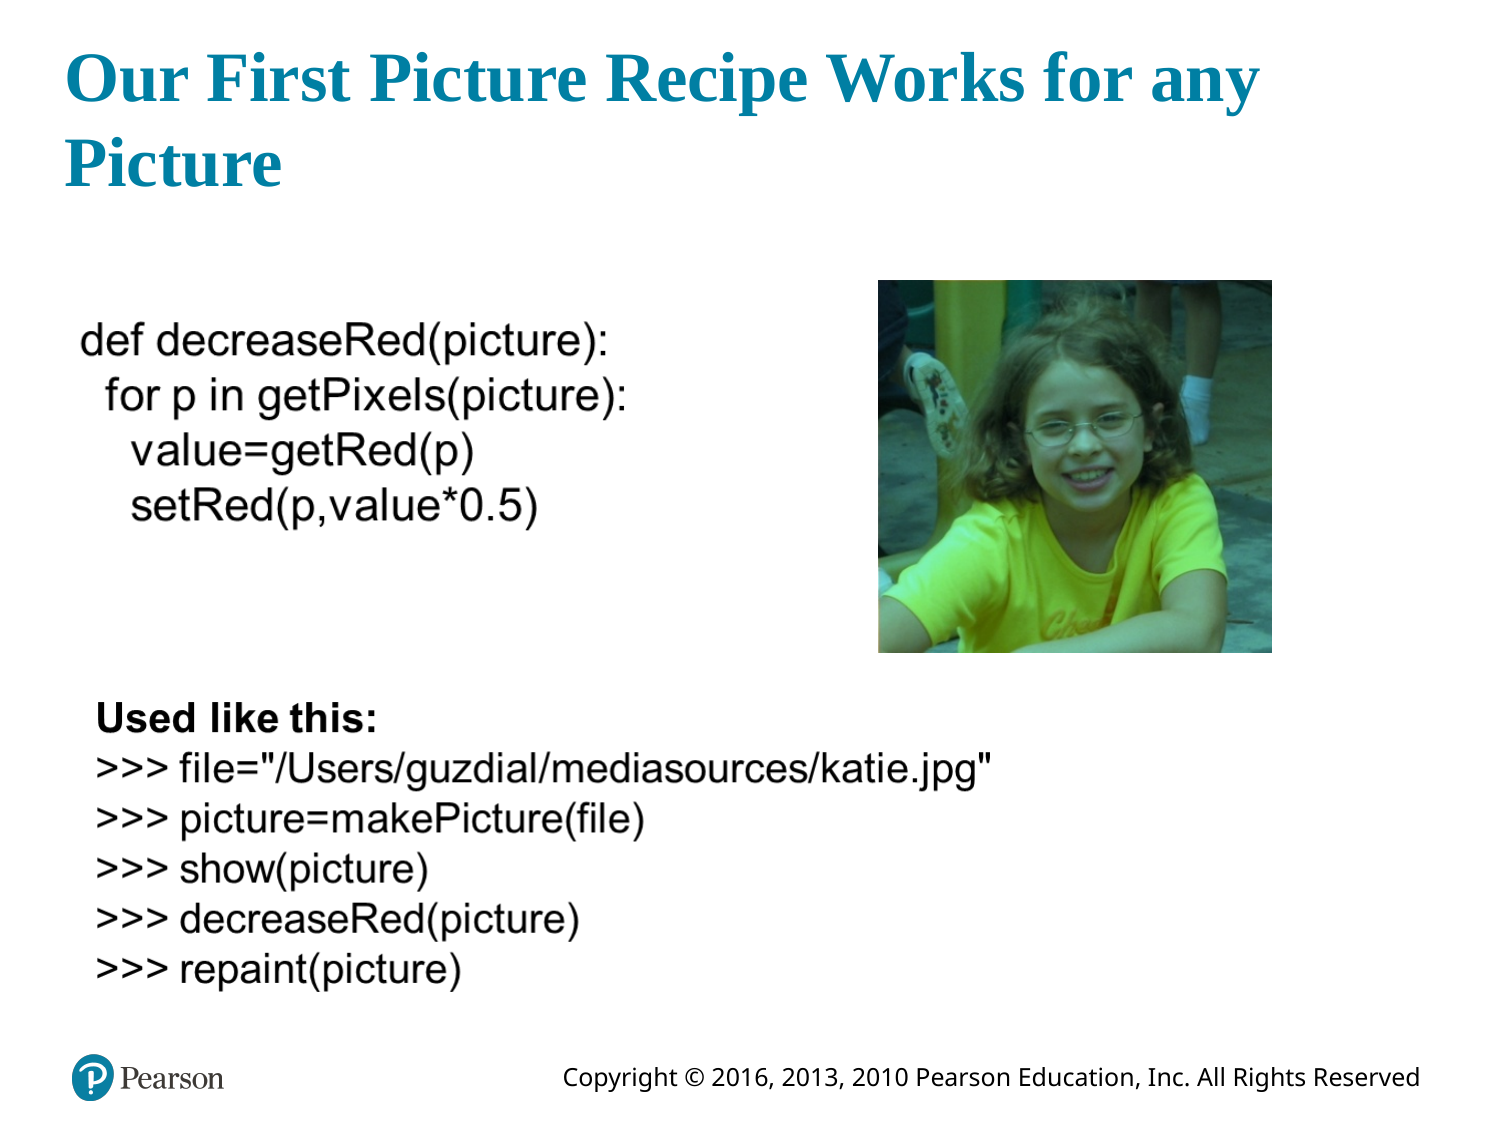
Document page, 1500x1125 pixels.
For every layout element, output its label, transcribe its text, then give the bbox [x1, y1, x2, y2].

picture [72, 1087, 83, 1101]
picture [72, 1054, 88, 1070]
picture [878, 280, 1273, 653]
picture [69, 296, 656, 560]
picture [80, 1063, 106, 1088]
picture [69, 691, 1017, 1000]
picture [98, 1054, 224, 1101]
title Our First Picture Recipe Works for any Picture [49, 0, 1446, 216]
